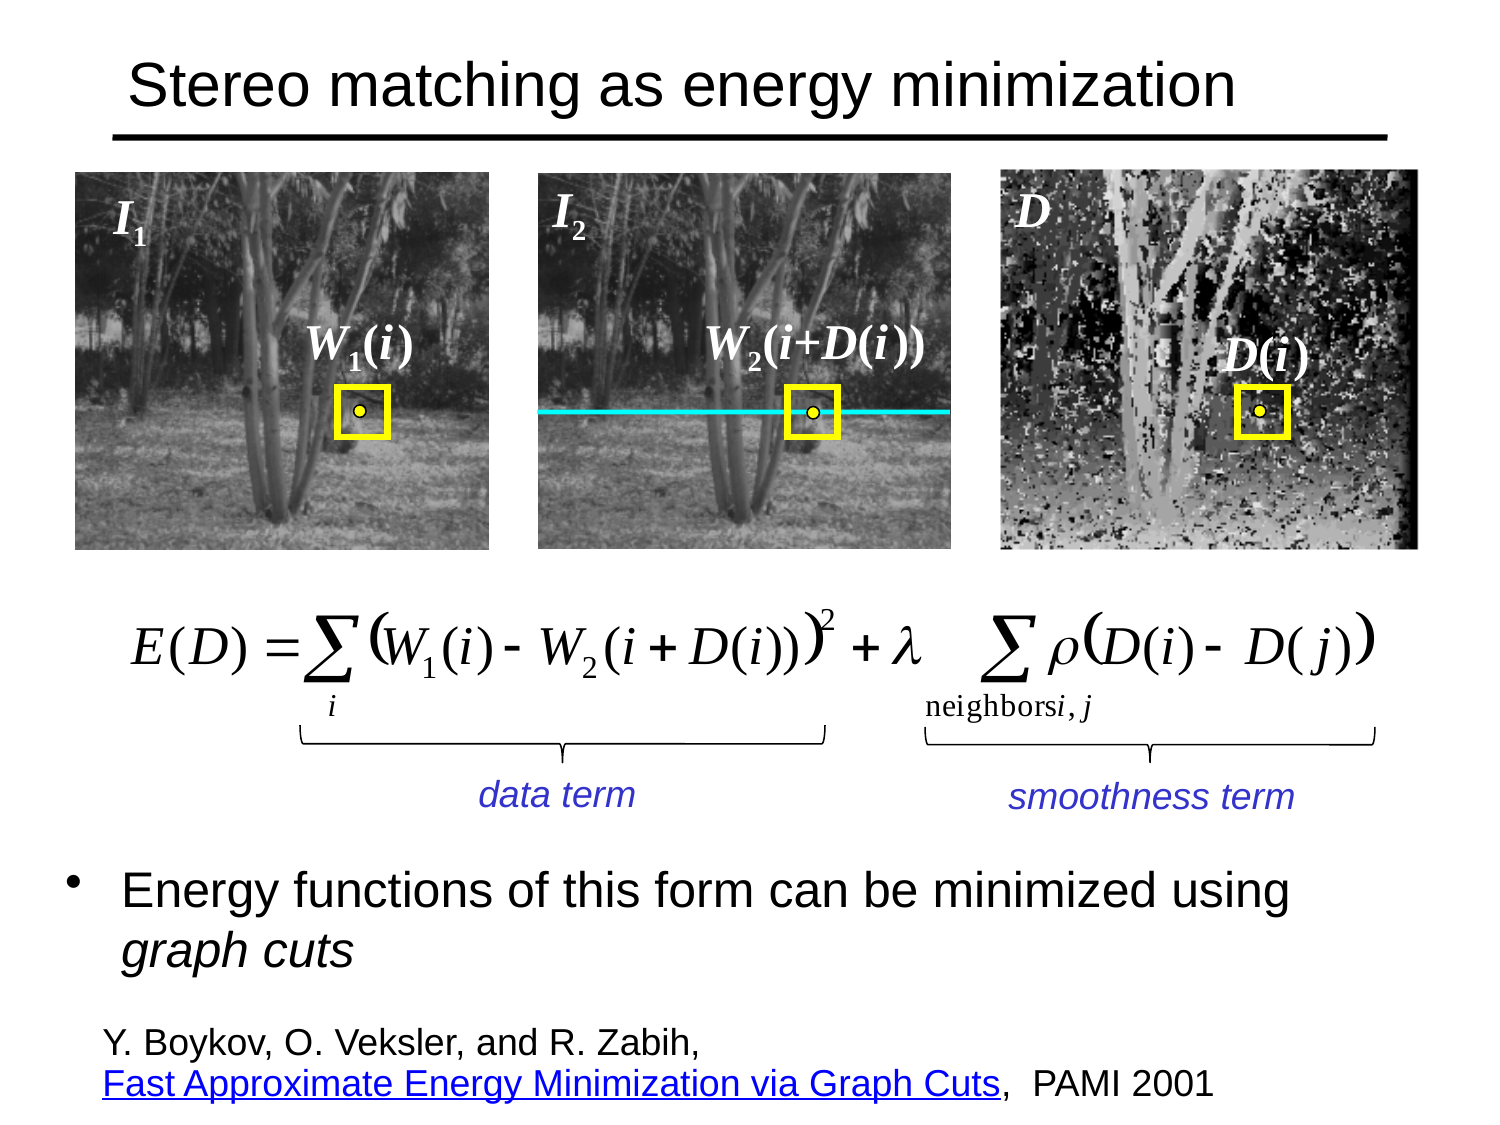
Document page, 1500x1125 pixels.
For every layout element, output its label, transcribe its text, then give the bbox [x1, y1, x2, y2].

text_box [1237, 386, 1288, 438]
text_box Y. Boykov, O. Veksler, and R. Zabih, Fast Approximate Energy Minimization via Graph Cuts, PAMI 2001 [12, 1016, 1400, 1112]
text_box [787, 386, 838, 438]
title Stereo matching as energy minimization [112, 12, 1388, 151]
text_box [337, 386, 388, 438]
text_box [1148, 746, 1152, 763]
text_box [121, 596, 1379, 738]
picture [984, 149, 1426, 567]
picture [537, 172, 952, 550]
picture [74, 172, 490, 550]
text_box smoothness term [993, 764, 1311, 825]
list Energy functions of this form can be minimized using graph cuts [49, 849, 1363, 988]
text_box [560, 746, 565, 762]
text_box data term [463, 762, 652, 823]
